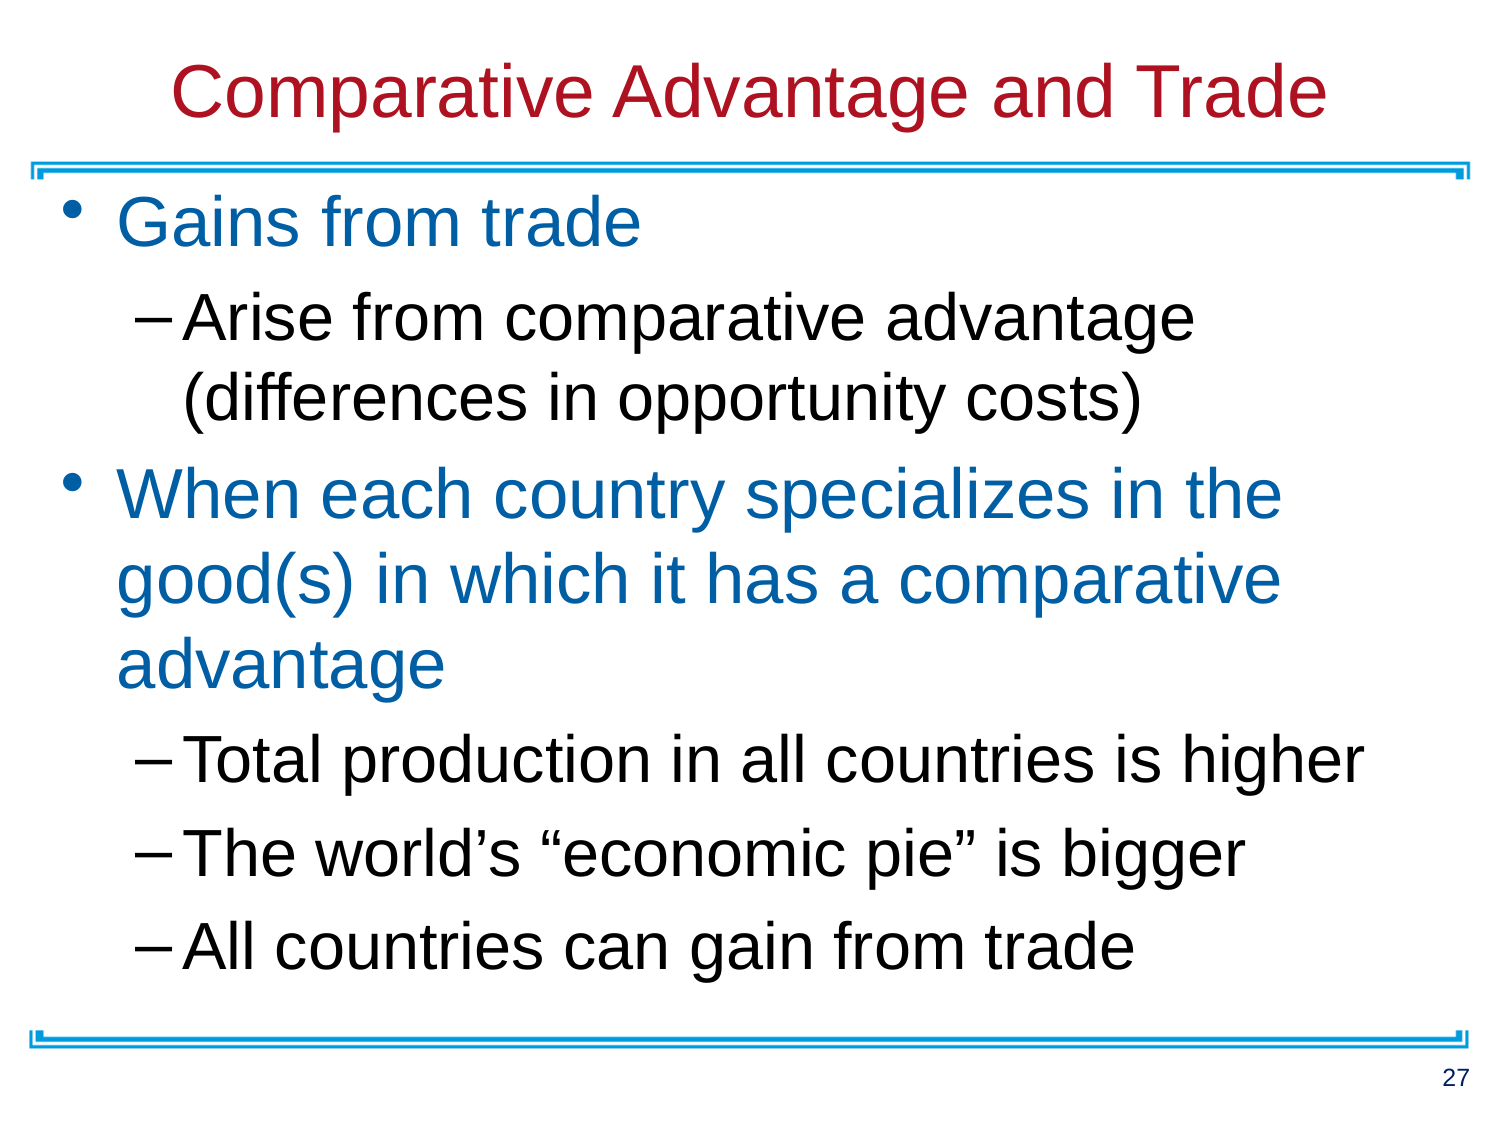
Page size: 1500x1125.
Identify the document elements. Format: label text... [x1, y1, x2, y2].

title Comparative Advantage and Trade [0, 16, 1500, 158]
slide_number 27 [1412, 1052, 1500, 1117]
picture [1455, 1024, 1475, 1053]
picture [25, 1024, 45, 1057]
list Gains from trade Arise from comparative advantage (differences in opportunity costs) When each country specializes in the good(s) in which it has a comparative advantage Total production in all countries is higher The world’s “economic pie” is bigger All countries can gain from trade [45, 168, 1455, 1058]
picture [25, 158, 1475, 186]
